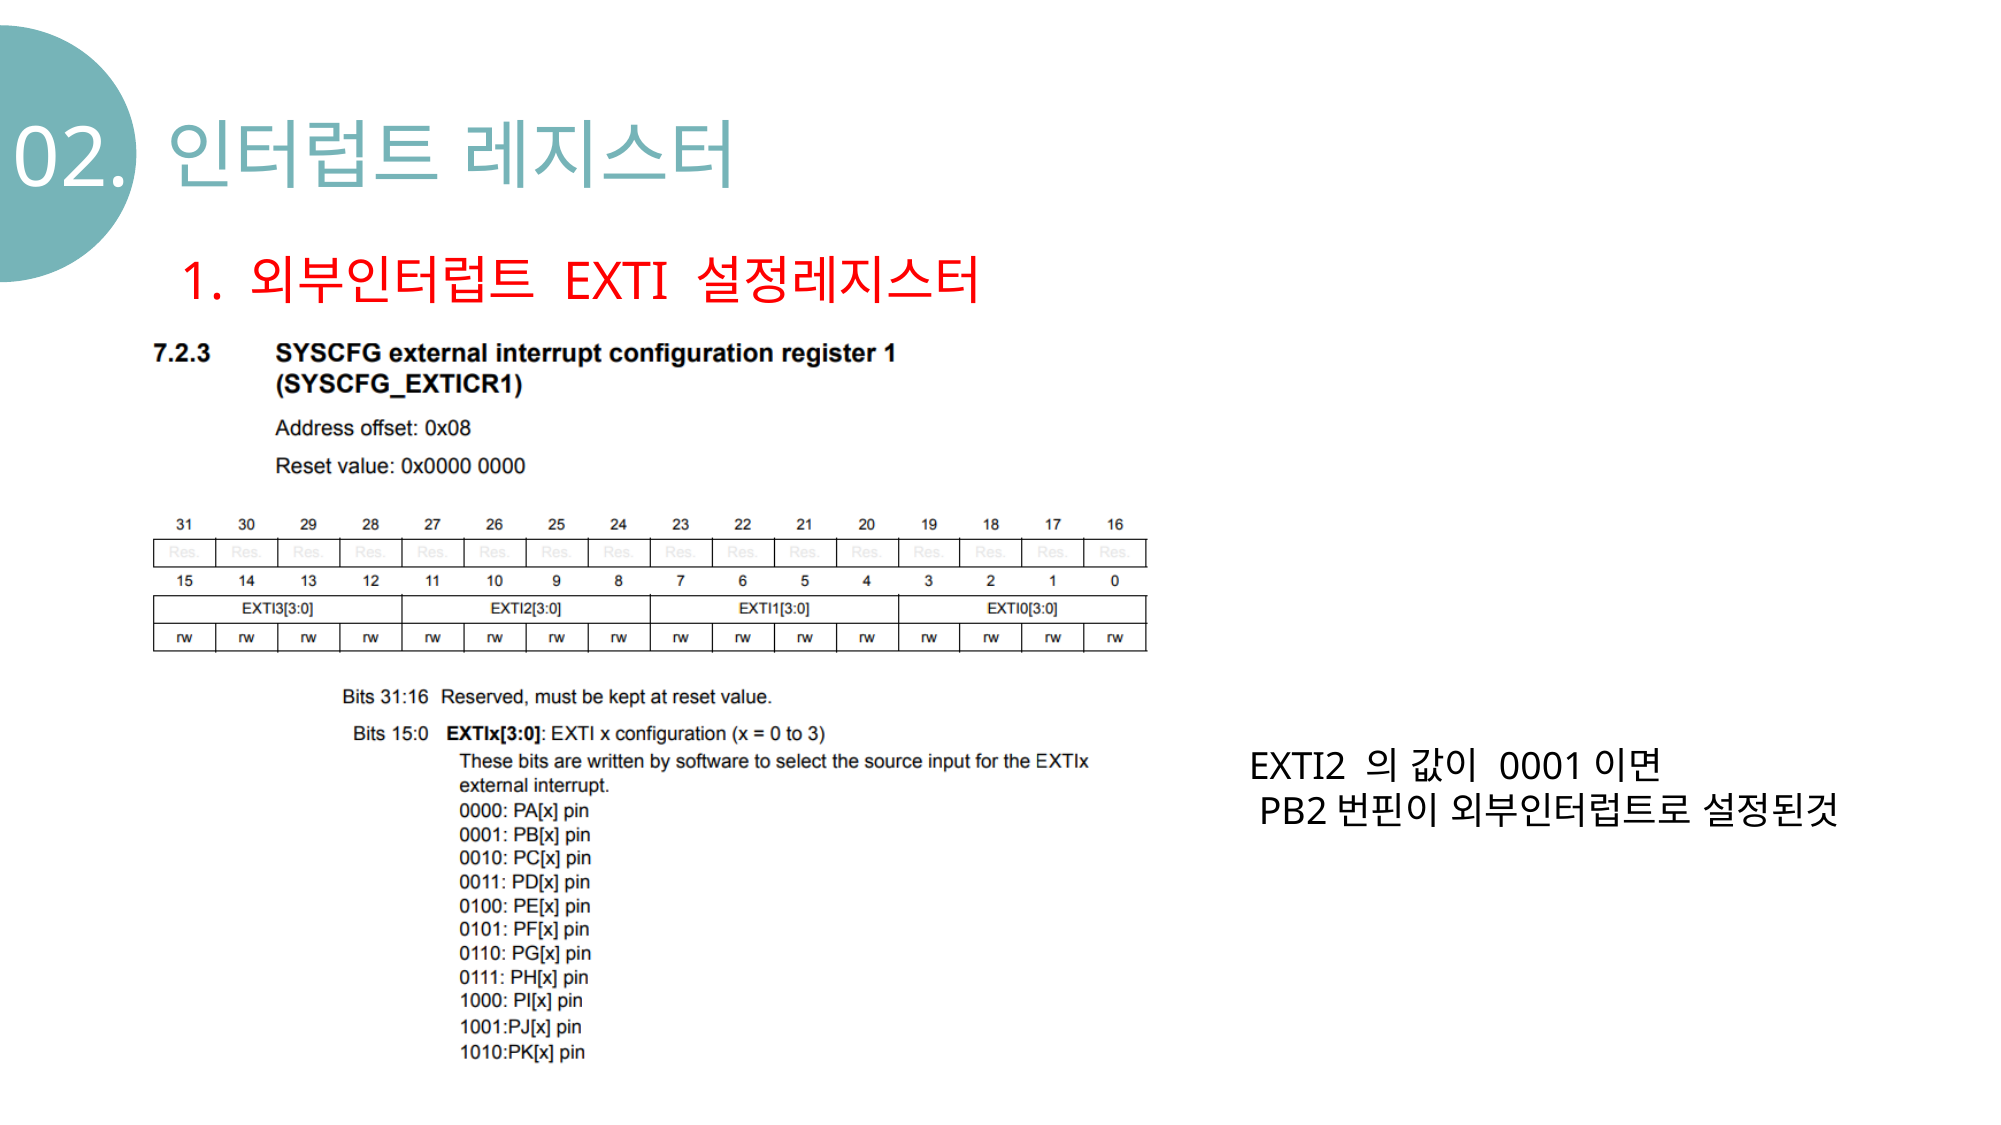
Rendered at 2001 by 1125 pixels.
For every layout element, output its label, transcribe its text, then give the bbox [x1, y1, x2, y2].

picture [129, 318, 1181, 1076]
text_box 02. [0, 95, 146, 211]
text_box EXTI2 의 값이 0001이면 PB2번핀이 외부인터럽트로 설정된것 [1234, 734, 1909, 839]
text_box 인터럽트 레지스터 [151, 100, 775, 206]
text_box 1. 외부인터럽트 EXTI 설정레지스터(0~3) [165, 240, 1064, 318]
